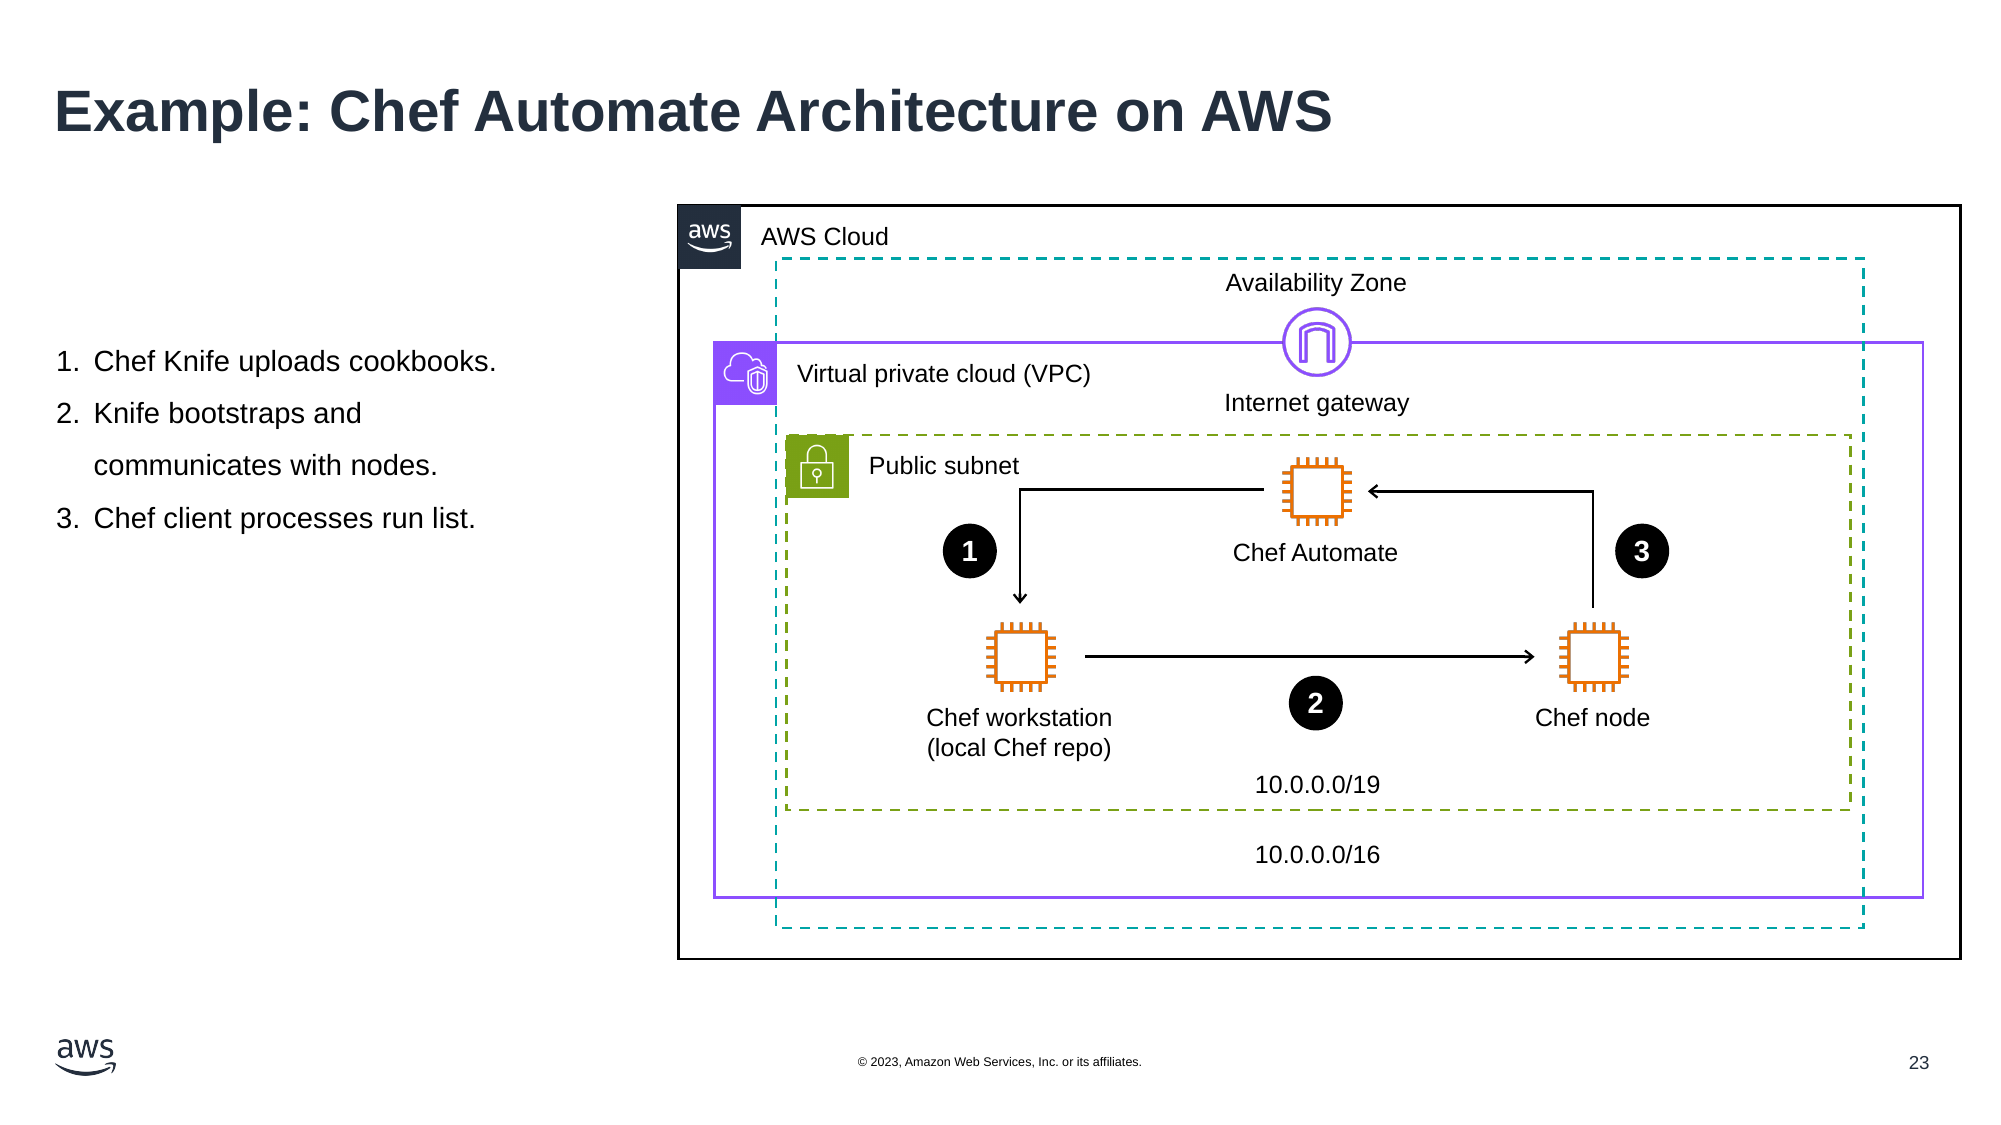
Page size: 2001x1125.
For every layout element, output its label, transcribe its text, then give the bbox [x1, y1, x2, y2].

slide_number 23 [1494, 1031, 1945, 1092]
picture [786, 435, 849, 498]
text_box 1 [941, 522, 998, 580]
text_box Internet gateway [1202, 379, 1433, 425]
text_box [918, 619, 1121, 770]
text_box 3 [1614, 522, 1671, 580]
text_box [1501, 619, 1685, 740]
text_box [1224, 454, 1408, 575]
picture [678, 205, 741, 269]
text_box Availability Zone [1210, 259, 1423, 305]
text_box [775, 258, 1864, 929]
footer © 2023, Amazon Web Services, Inc. or its affiliates. [662, 1031, 1338, 1092]
text_box [1408, 490, 1594, 608]
picture [1279, 304, 1355, 380]
picture [714, 341, 777, 405]
text_box Chef Knife uploads cookbooks. Knife bootstraps and communicates with nodes. Chef client processes run list. [41, 317, 544, 542]
text_box 10.0.0.0/19 [1153, 760, 1483, 806]
text_box AWS Cloud [677, 205, 1961, 960]
text_box Public subnet [785, 434, 1852, 811]
picture [55, 1039, 116, 1076]
text_box [1012, 488, 1224, 604]
text_box 10.0.0.0/16 [1153, 830, 1483, 876]
title Example: Chef Automate Architecture on AWS [39, 59, 1961, 166]
text_box 2 [1287, 674, 1344, 732]
